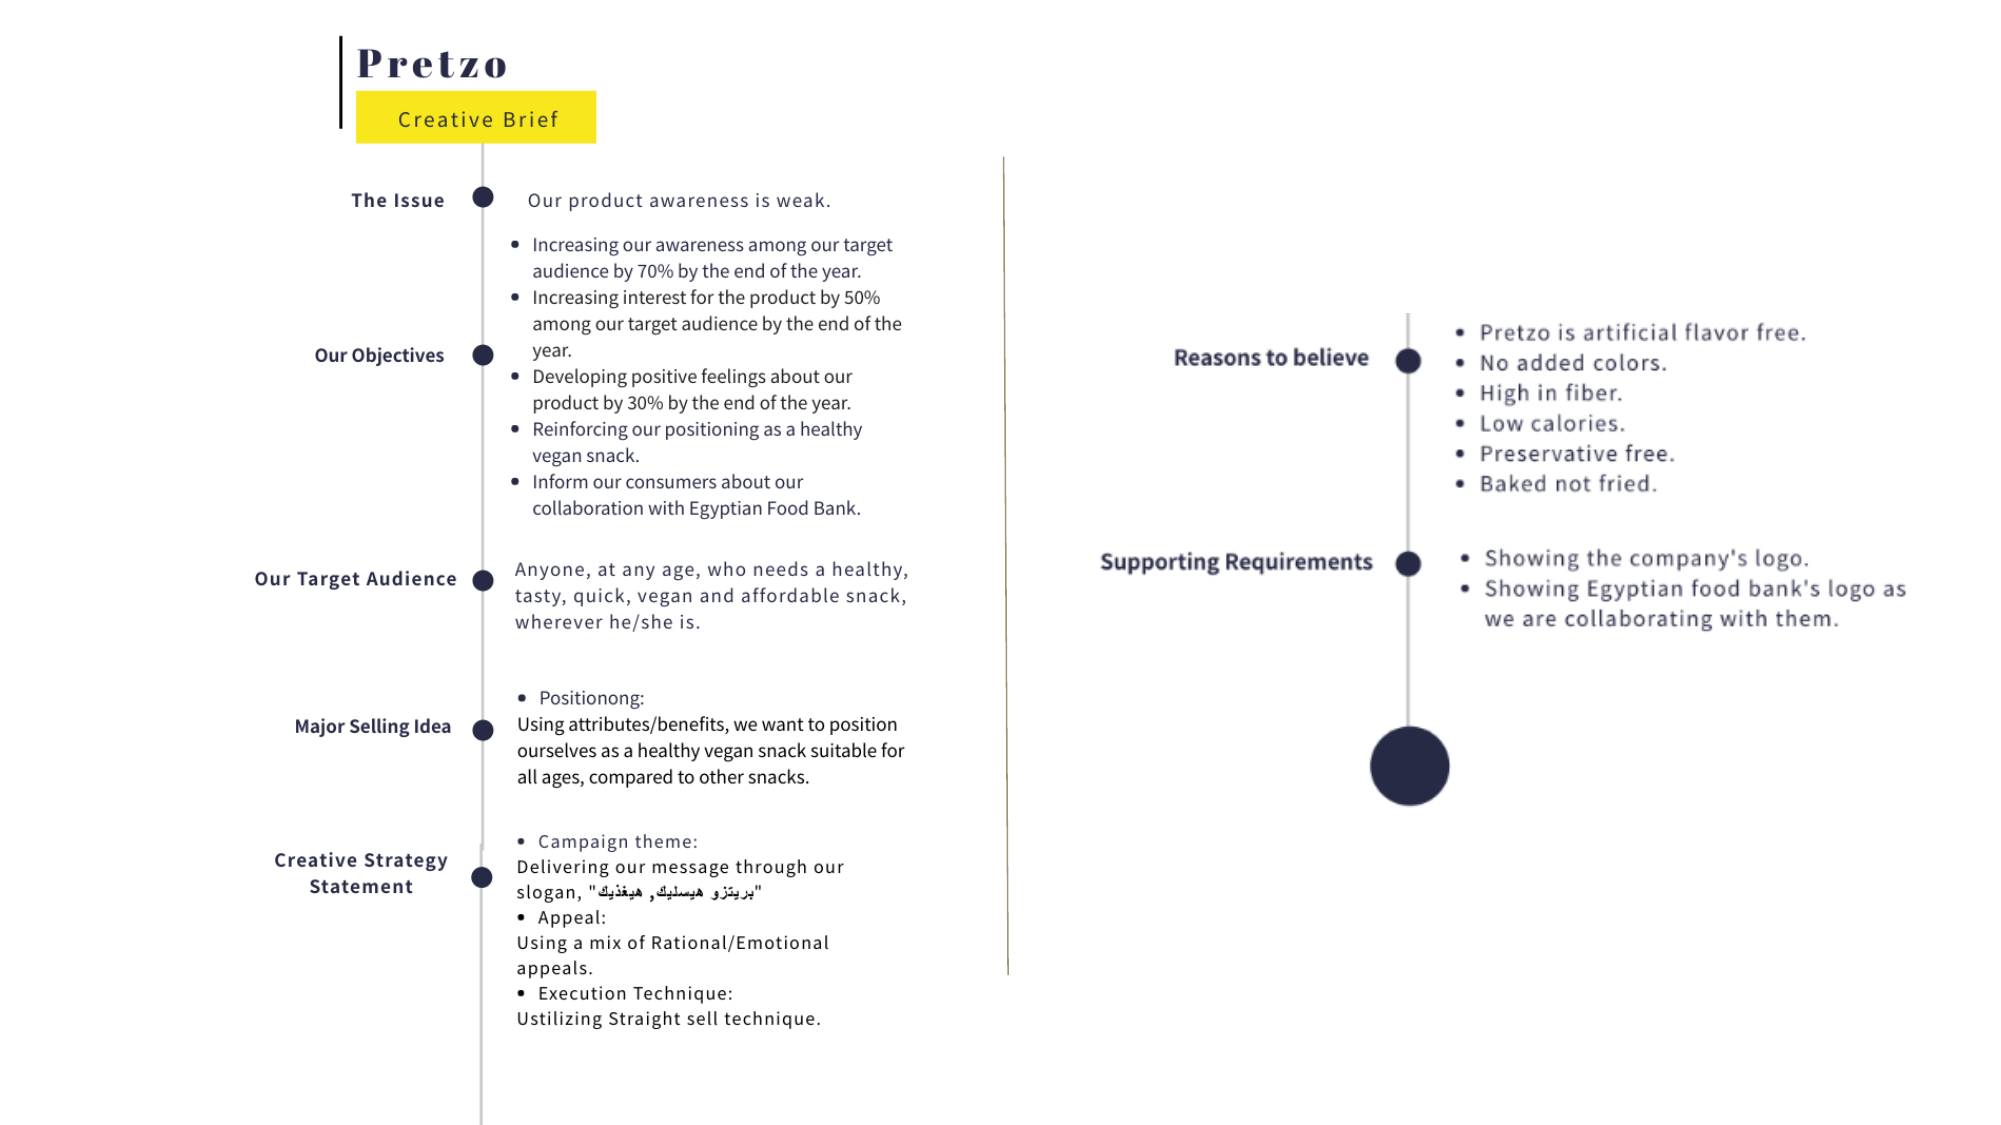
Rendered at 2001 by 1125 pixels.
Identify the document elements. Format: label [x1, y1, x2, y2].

picture [1097, 313, 1934, 825]
text_box [1003, 156, 1009, 976]
picture [176, 12, 1037, 1125]
